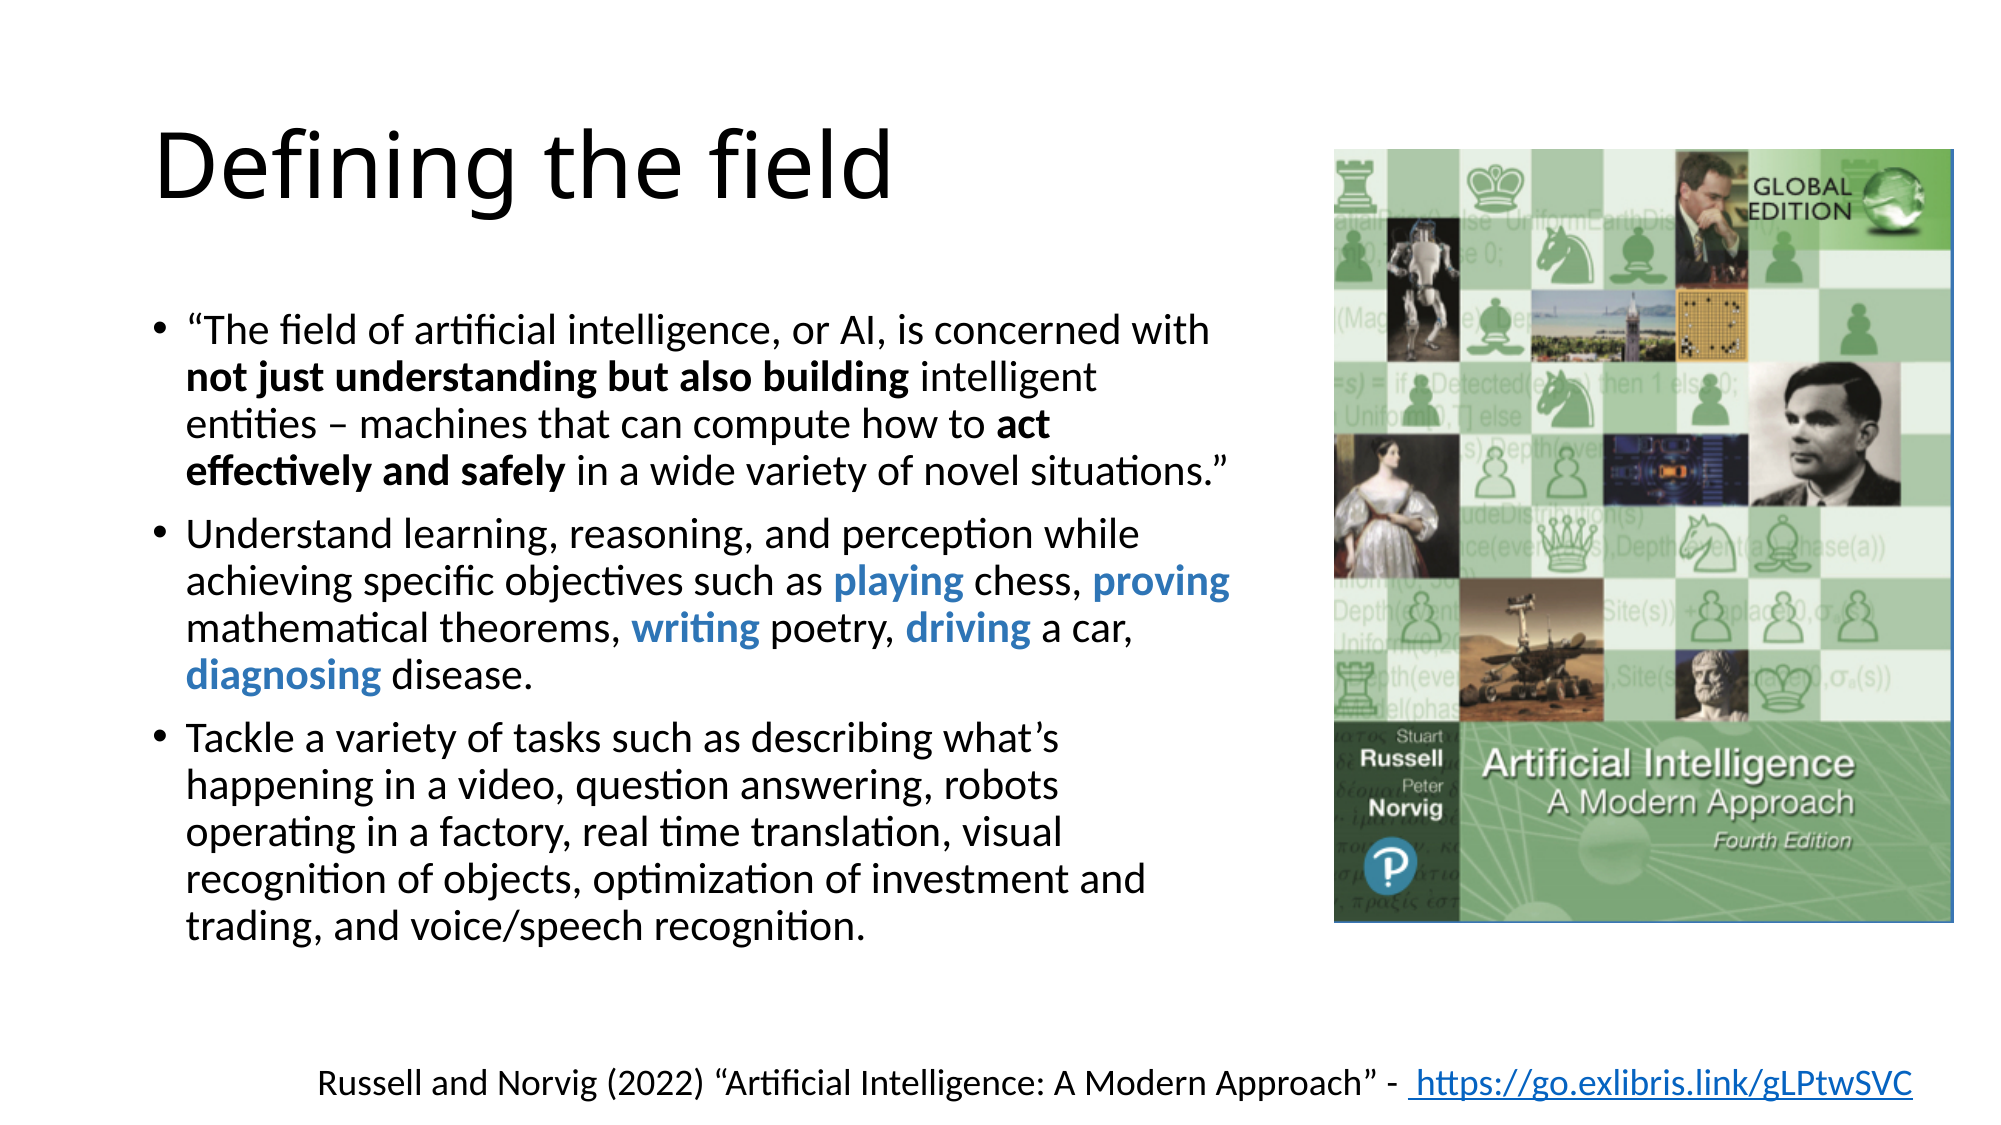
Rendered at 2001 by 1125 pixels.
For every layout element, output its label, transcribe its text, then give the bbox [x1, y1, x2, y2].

title Defining the field [137, 59, 1863, 278]
list “The field of artificial intelligence, or AI, is concerned with not just understanding but also building intelligent entities – machines that can compute how to act effectively and safely in a wide variety of novel situations.” Understand learning, reasoning, and perception while achieving specific objectives such as playing chess, proving mathematical theorems, writing poetry, driving a car, diagnosing disease. Tackle a variety of tasks such as describing what’s happening in a video, question answering, robots operating in a factory, real time translation, visual recognition of objects, optimization of investment and trading, and voice/speech recognition. [137, 299, 1247, 1014]
text_box Russell and Norvig (2022) “Artificial Intelligence: A Modern Approach” - https://go.exlibris.link/gLPtwSVC [90, 1050, 1954, 1111]
picture [1334, 149, 1954, 923]
